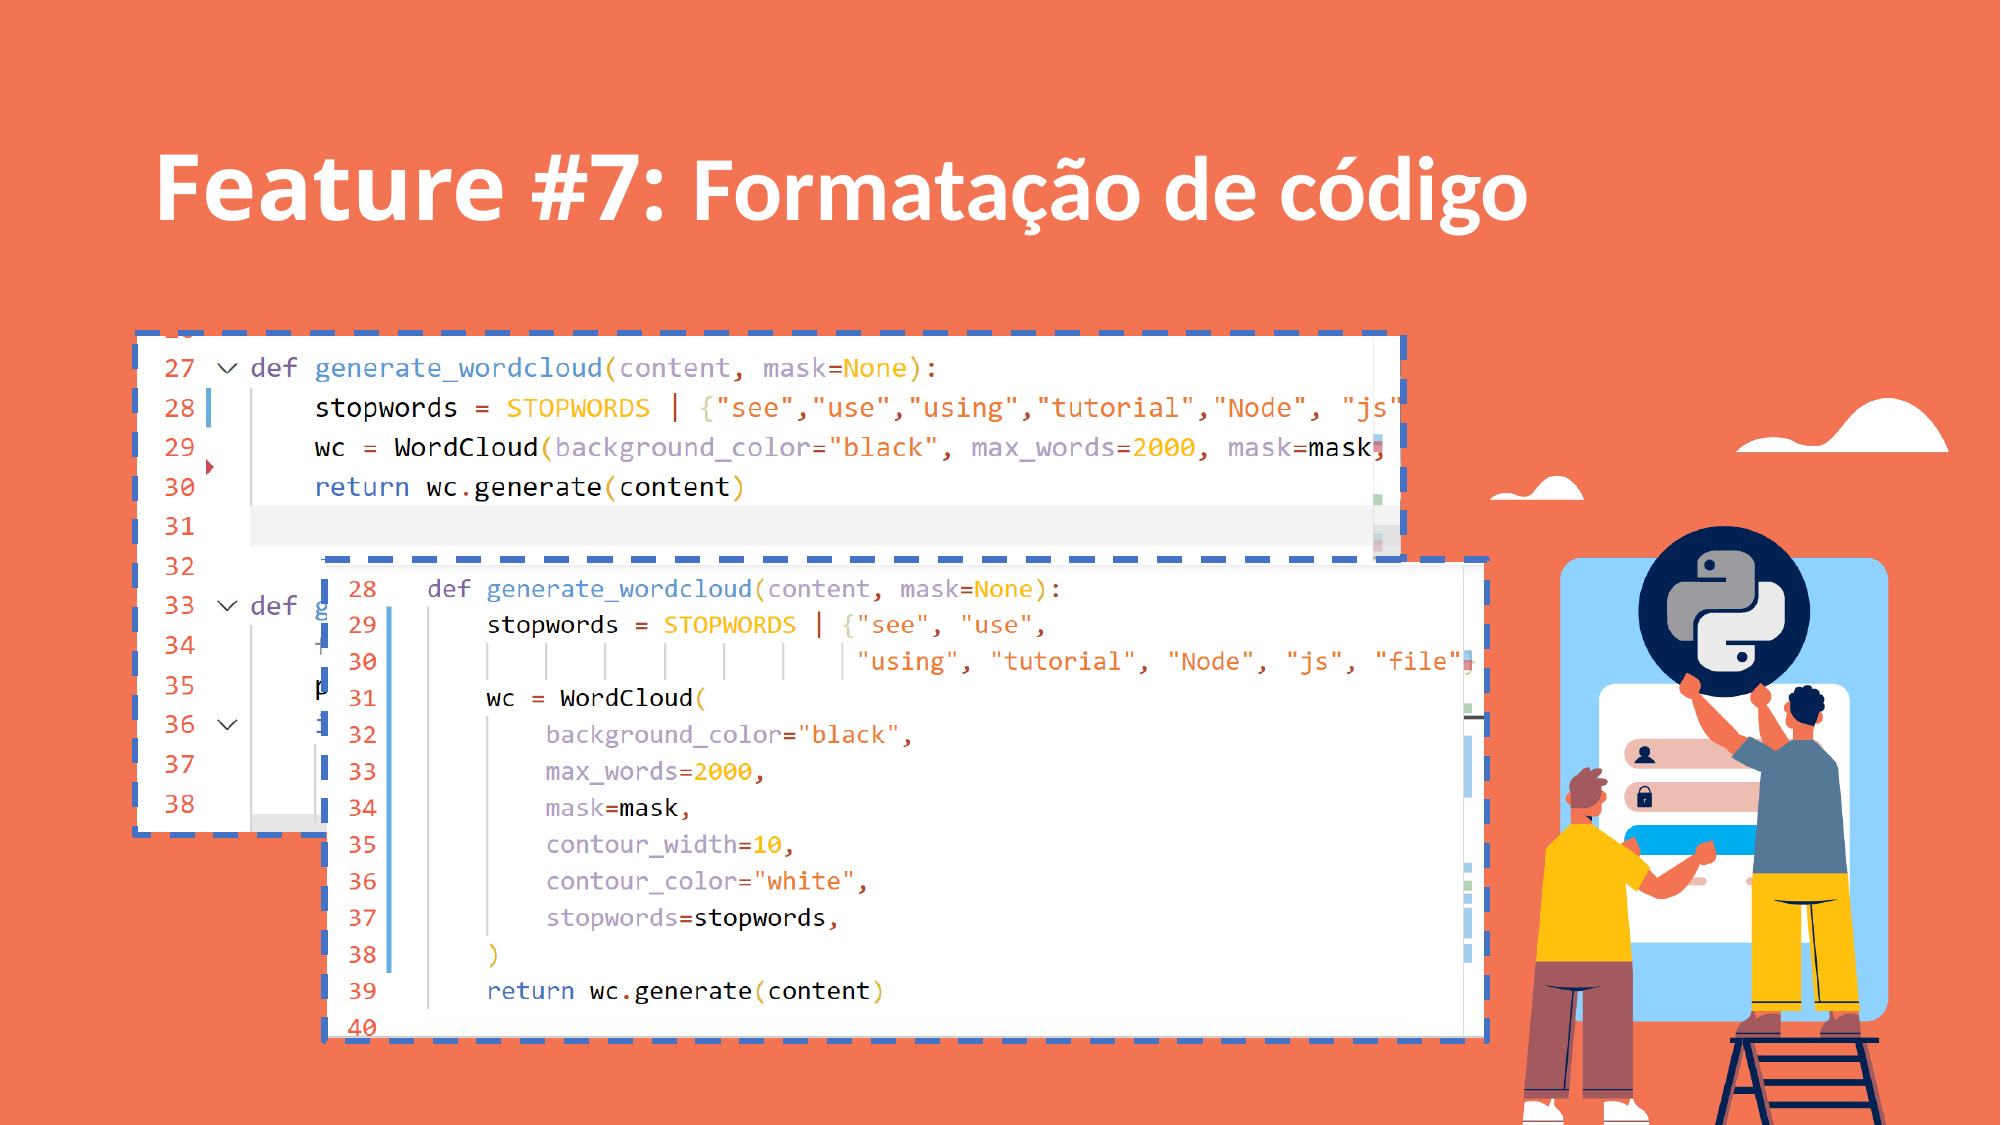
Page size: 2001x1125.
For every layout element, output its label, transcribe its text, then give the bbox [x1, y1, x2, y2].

picture [137, 336, 1484, 1038]
picture [1489, 398, 1949, 1125]
title Feature #7: Formatação de código [137, 75, 1851, 248]
